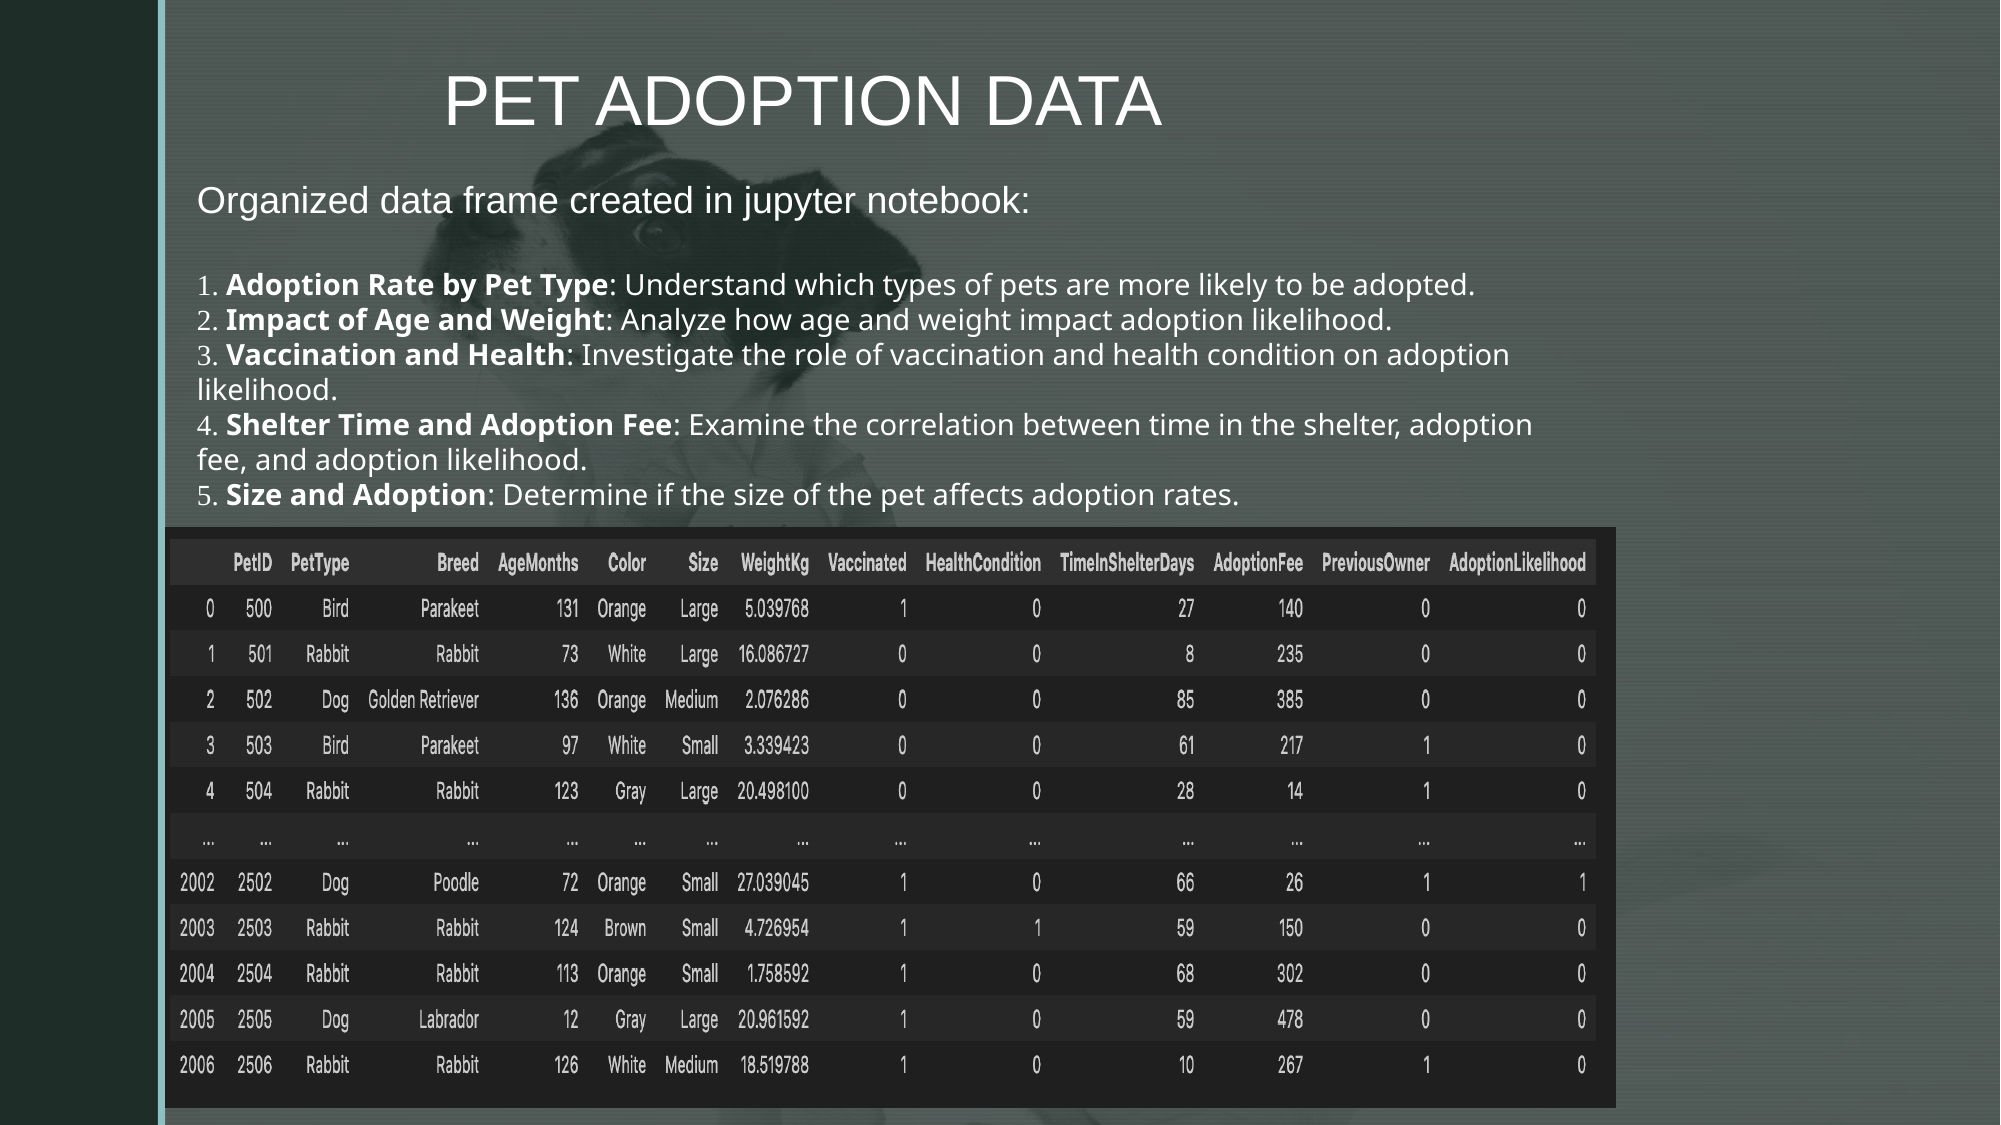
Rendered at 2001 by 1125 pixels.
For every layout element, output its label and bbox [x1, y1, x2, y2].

picture [0, 0, 2000, 1125]
list [165, 527, 1617, 1108]
